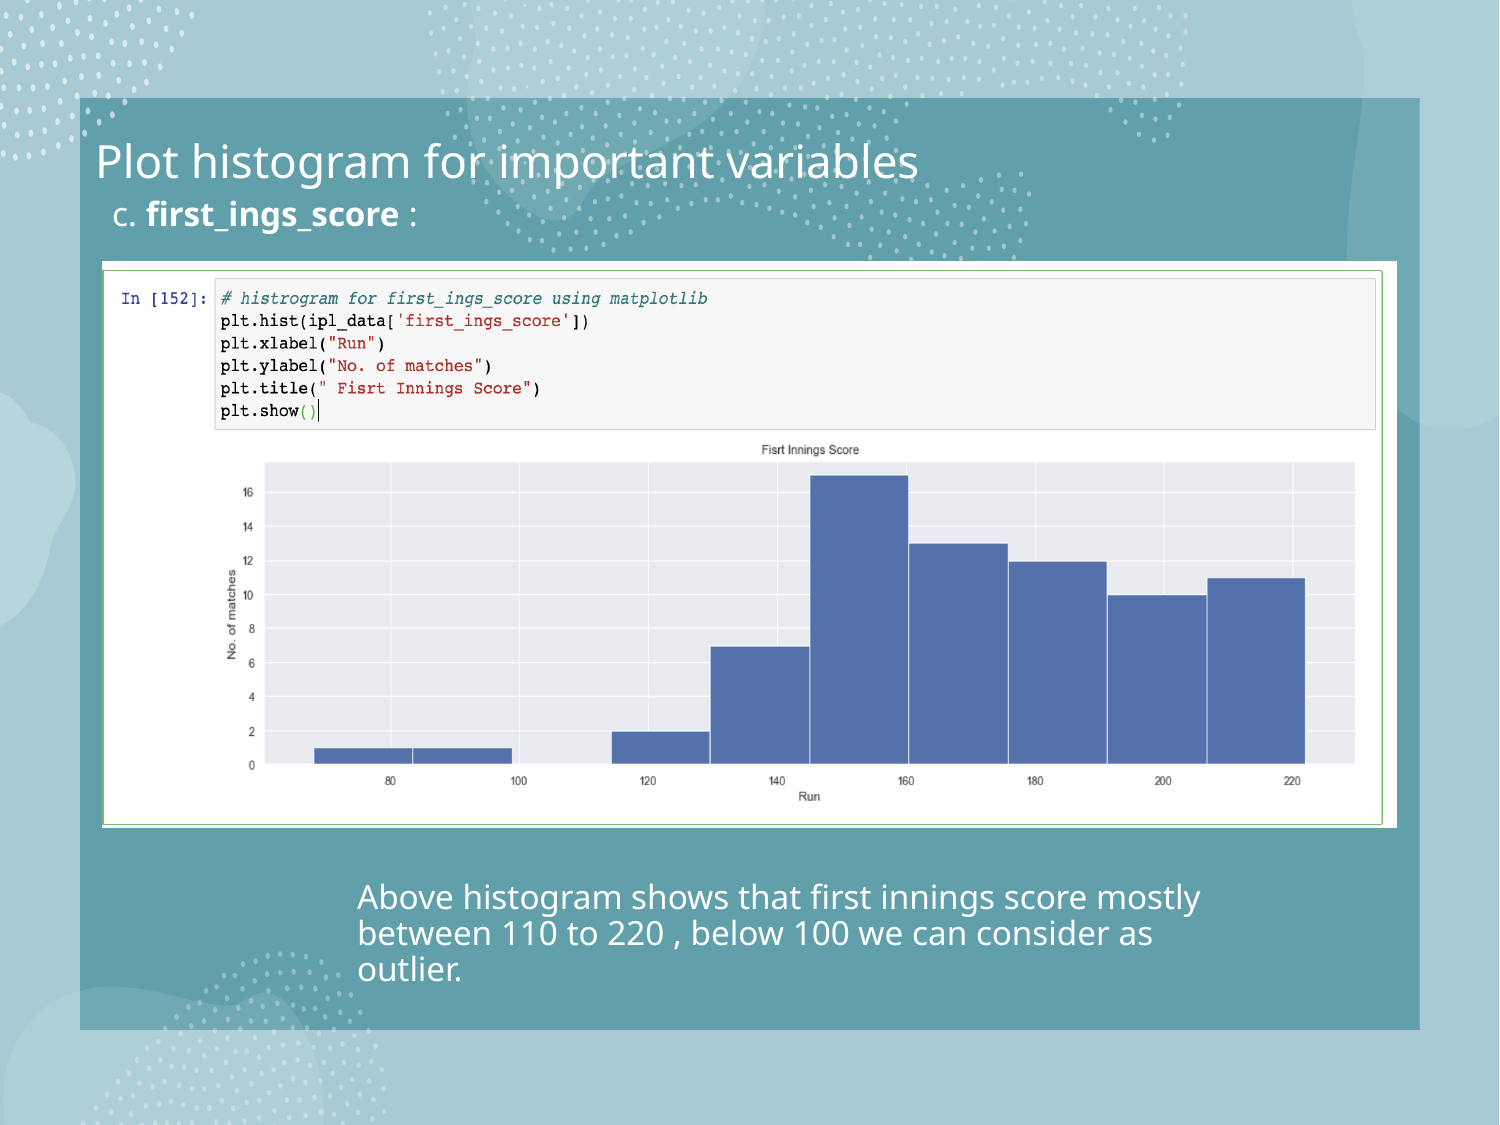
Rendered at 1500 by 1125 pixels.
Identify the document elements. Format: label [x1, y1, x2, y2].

list [102, 261, 1397, 828]
text_box [0, 0, 1500, 1125]
